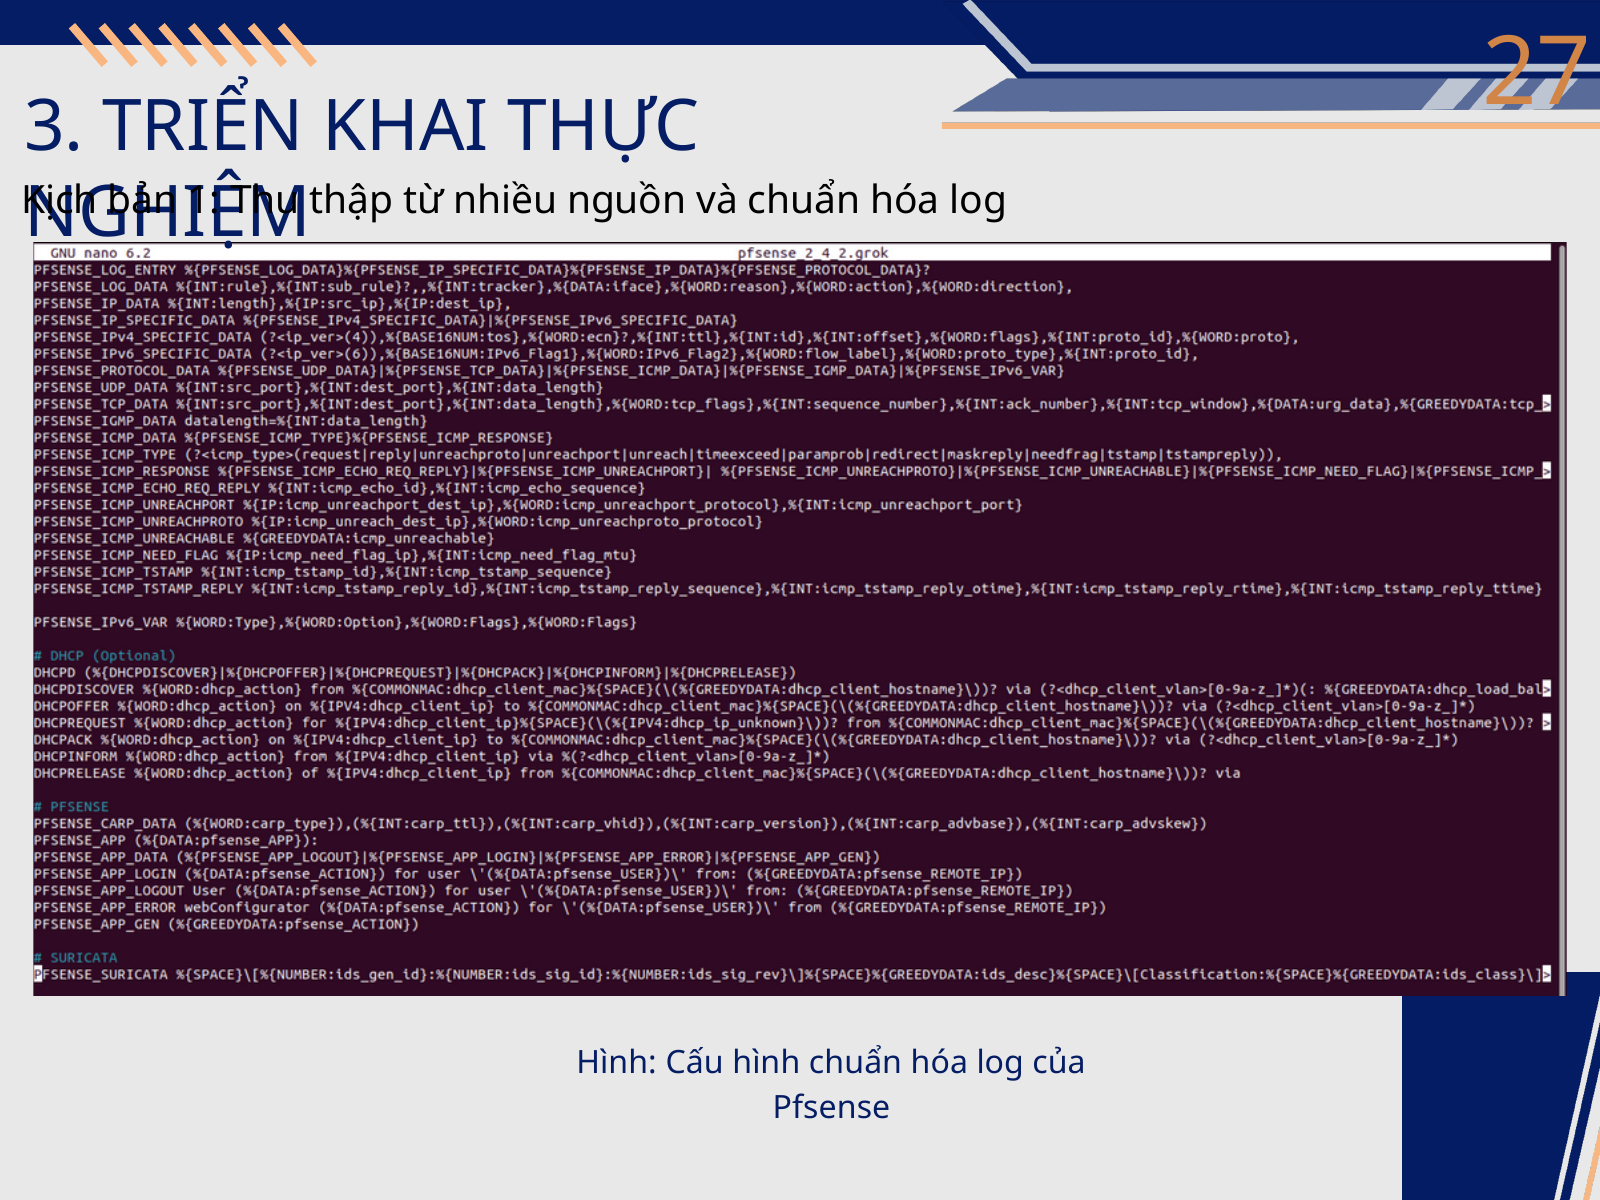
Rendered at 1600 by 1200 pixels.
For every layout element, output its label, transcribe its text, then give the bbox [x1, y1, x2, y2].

text_box Kịch bản 1: Thu thập từ nhiều nguồn và chuẩn hóa log [11, 166, 1340, 221]
text_box [33, 242, 1567, 996]
text_box 3. TRIỂN KHAI THỰC NGHIỆM [24, 140, 996, 166]
text_box Hình: Cấu hình chuẩn hóa log của Pfsense [536, 1035, 1127, 1126]
text_box [1401, 972, 1600, 1200]
text_box 3. TRIỂN KHAI THỰC NGHIỆM [24, 221, 996, 251]
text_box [0, 0, 1600, 129]
